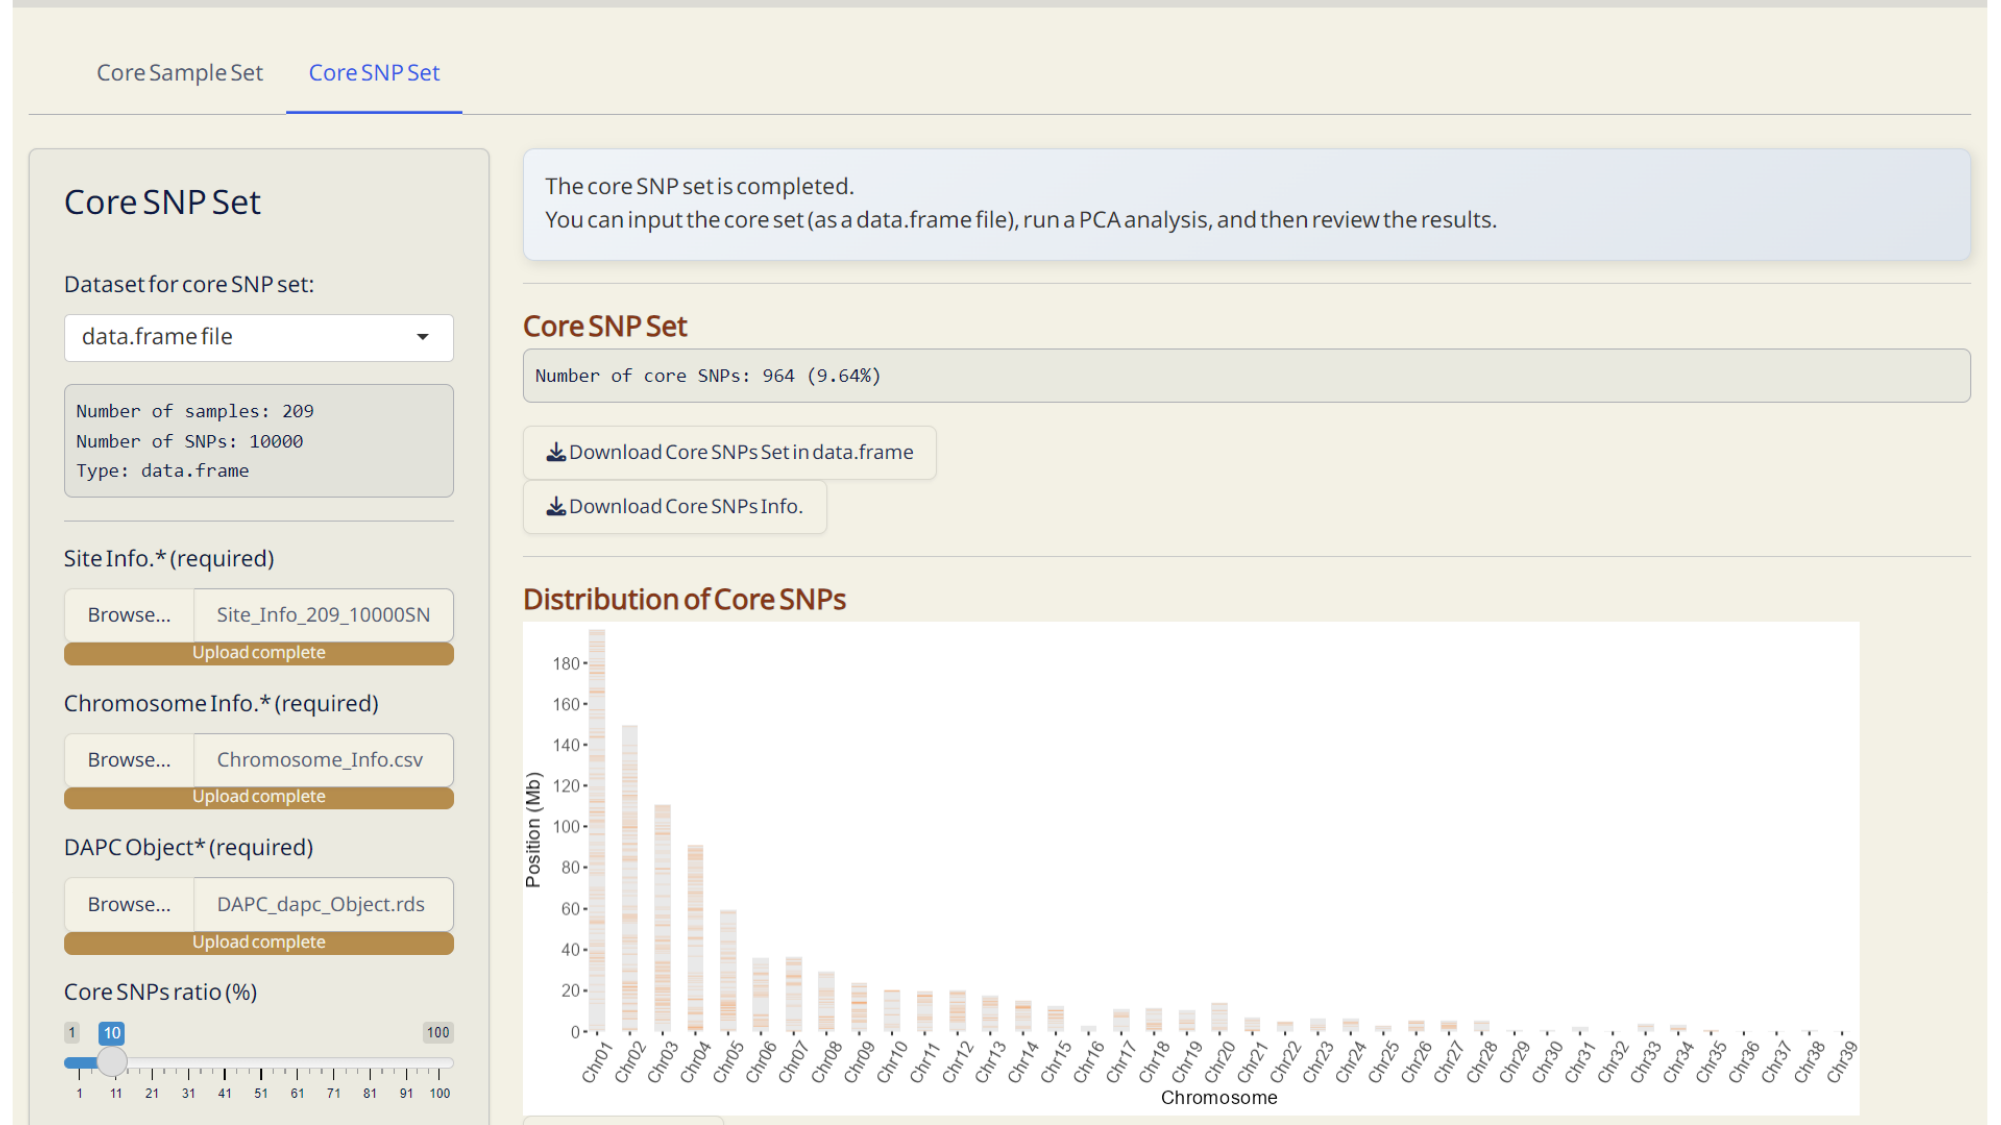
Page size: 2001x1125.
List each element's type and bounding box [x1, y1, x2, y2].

text_box [12, 0, 1988, 1125]
